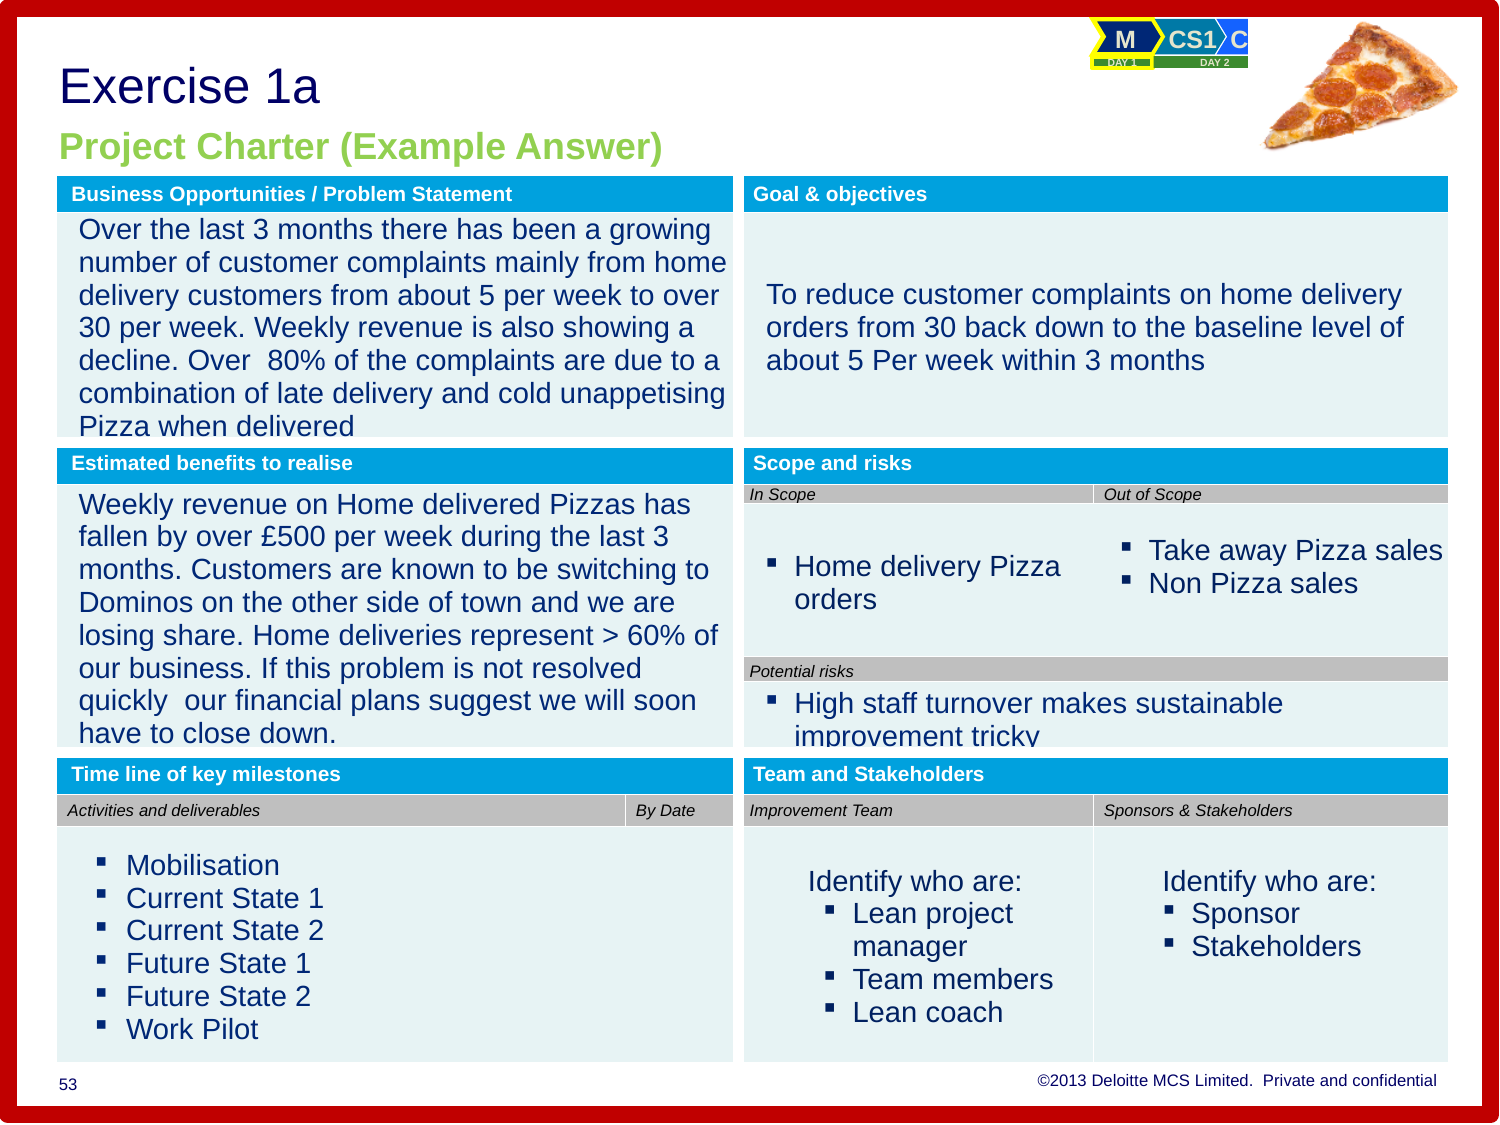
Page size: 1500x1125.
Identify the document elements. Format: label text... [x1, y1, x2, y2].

table_cell To reduce customer complaints on home delivery orders from 30 back down to the baseline level of about 5 Per week within 3 months [744, 213, 1448, 437]
table_cell Identify who are: Lean project manager Team members Lean coach [744, 827, 1093, 1062]
table_cell Identify who are: Sponsor Stakeholders [1094, 827, 1448, 1062]
table_cell Home delivery Pizza orders [744, 504, 1093, 656]
table_cell High staff turnover makes sustainable improvement tricky [744, 682, 1448, 747]
table_cell Take away Pizza sales Non Pizza sales [1093, 504, 1448, 656]
table_cell Time line of key milestones [57, 758, 733, 794]
table_cell Estimated benefits to realise [57, 448, 733, 484]
table_cell Over the last 3 months there has been a growing number of customer complaints mainly from home delivery customers from about 5 per week to over 30 per week. Weekly revenue is also showing a decline. Over 80% of the complaints are due to a combination of late delivery and cold unappetising Pizza when delivered [57, 213, 733, 437]
table_cell By Date [626, 795, 733, 826]
table_cell Mobilisation Current State 1 Current State 2 Future State 1 Future State 2 Work Pilot [57, 827, 733, 1062]
picture [1056, 17, 1474, 154]
table_cell Sponsors & Stakeholders [1094, 795, 1448, 826]
table_cell Out of Scope [1094, 485, 1448, 503]
table_cell Potential risks [744, 657, 1448, 681]
table_cell Activities and deliverables [57, 795, 625, 826]
text_box [6, 6, 1493, 1117]
table_header Goal & objectives [744, 176, 1448, 212]
table_cell Scope and risks [744, 448, 1448, 484]
table_cell In Scope [744, 485, 1093, 503]
table_cell Weekly revenue on Home delivered Pizzas has fallen by over £500 per week during the last 3 months. Customers are known to be switching to Dominos on the other side of town and we are losing share. Home deliveries represent > 60% of our business. If this problem is not resolved quickly our financial plans suggest we will soon have to close down. [57, 485, 733, 747]
table_header Business Opportunities / Problem Statement [57, 176, 733, 212]
table_cell Improvement Team [744, 795, 1093, 826]
table_cell Team and Stakeholders [744, 758, 1448, 794]
